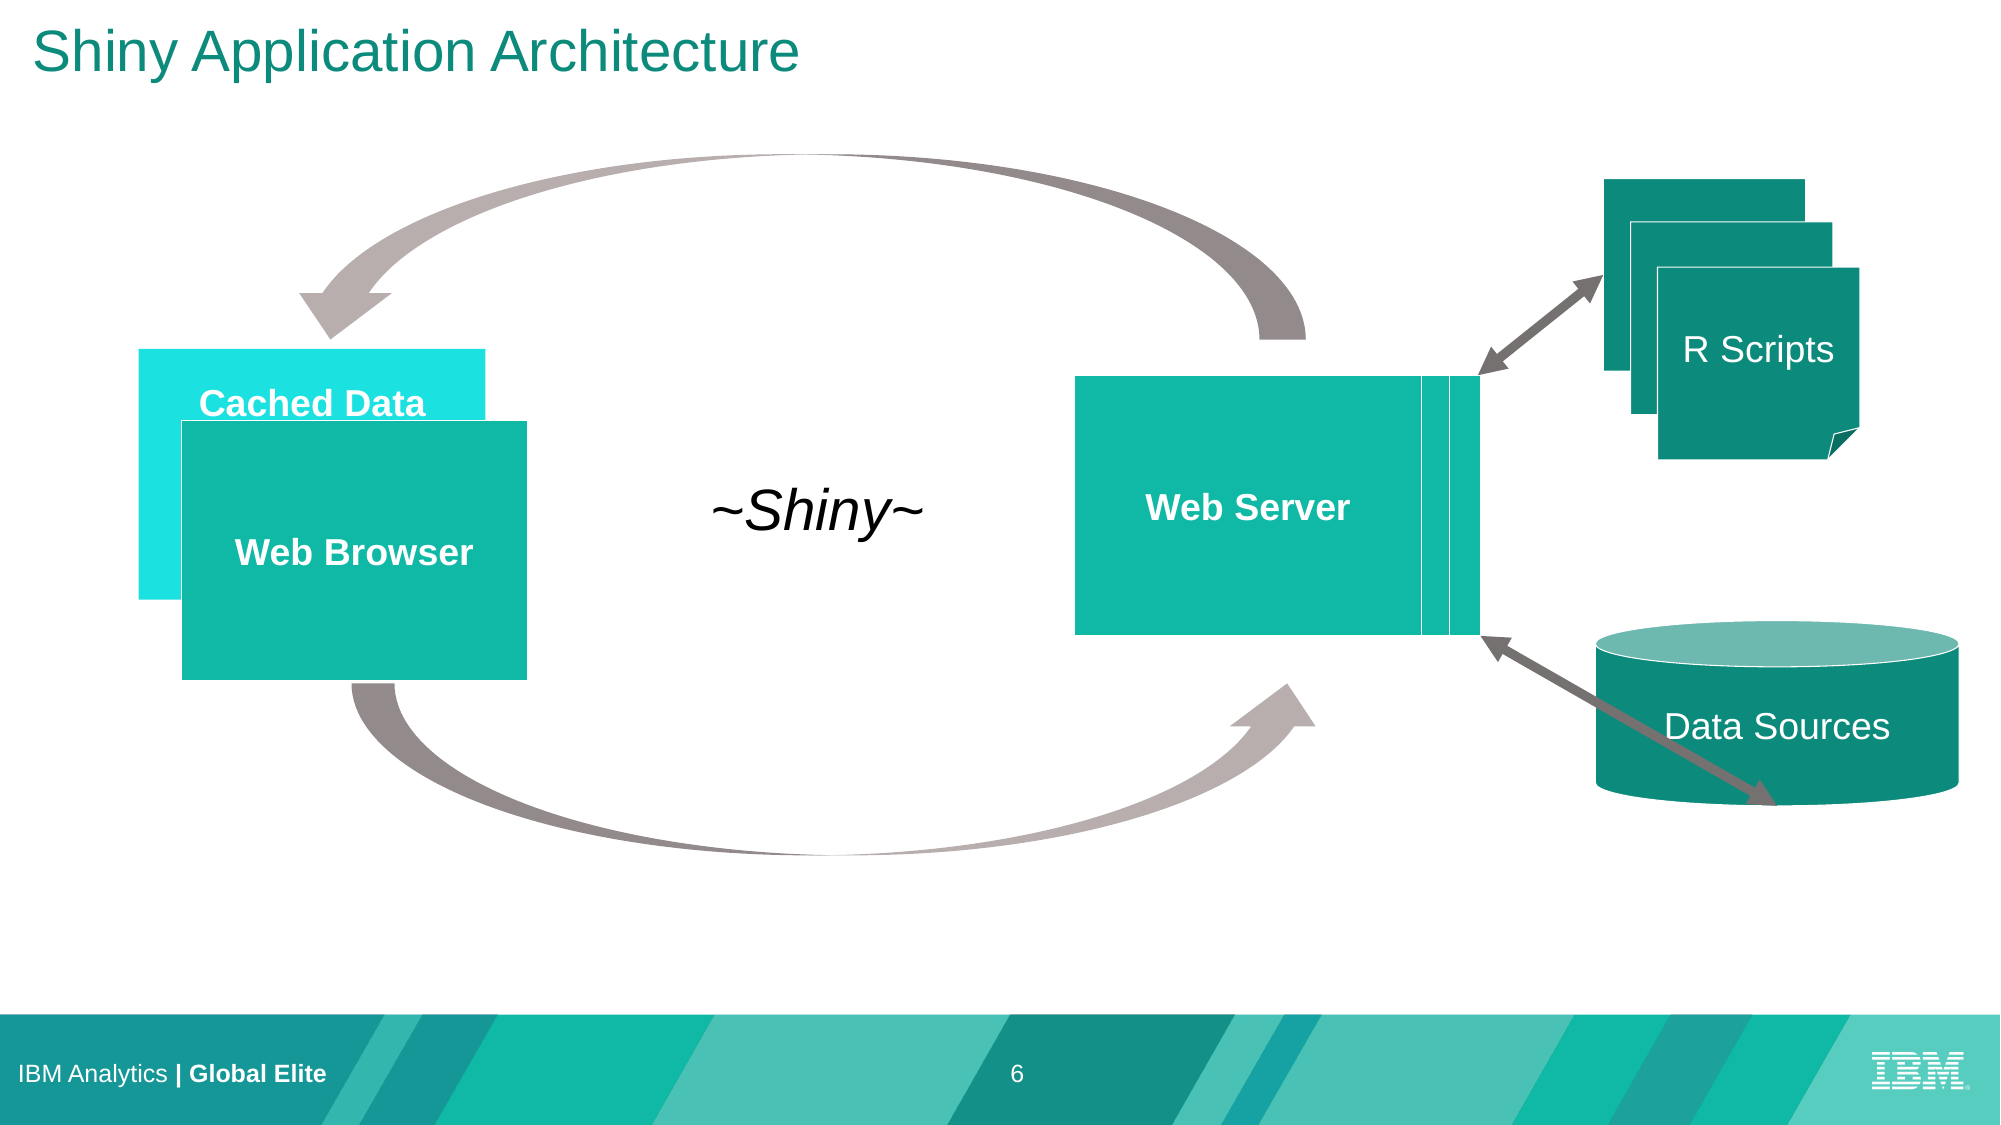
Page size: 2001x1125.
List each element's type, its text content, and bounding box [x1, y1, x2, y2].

list Shiny Application Architecture [18, 13, 1006, 99]
text_box Web Browser [1422, 375, 1450, 636]
text_box R Scripts [1602, 177, 1807, 372]
text_box Web Browser [1450, 375, 1481, 636]
text_box ~Shiny~ [695, 472, 972, 551]
picture [1872, 1052, 1970, 1090]
text_box Data Sources [1594, 620, 1960, 807]
text_box R Scripts [1656, 266, 1862, 461]
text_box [1477, 274, 1604, 376]
text_box [350, 682, 1317, 856]
text_box Web Browser [181, 420, 528, 682]
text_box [1480, 635, 1596, 714]
text_box R Scripts [1630, 221, 1834, 416]
text_box Cached Data [138, 348, 486, 600]
text_box [298, 153, 1307, 341]
text_box Web Server [1074, 375, 1422, 636]
